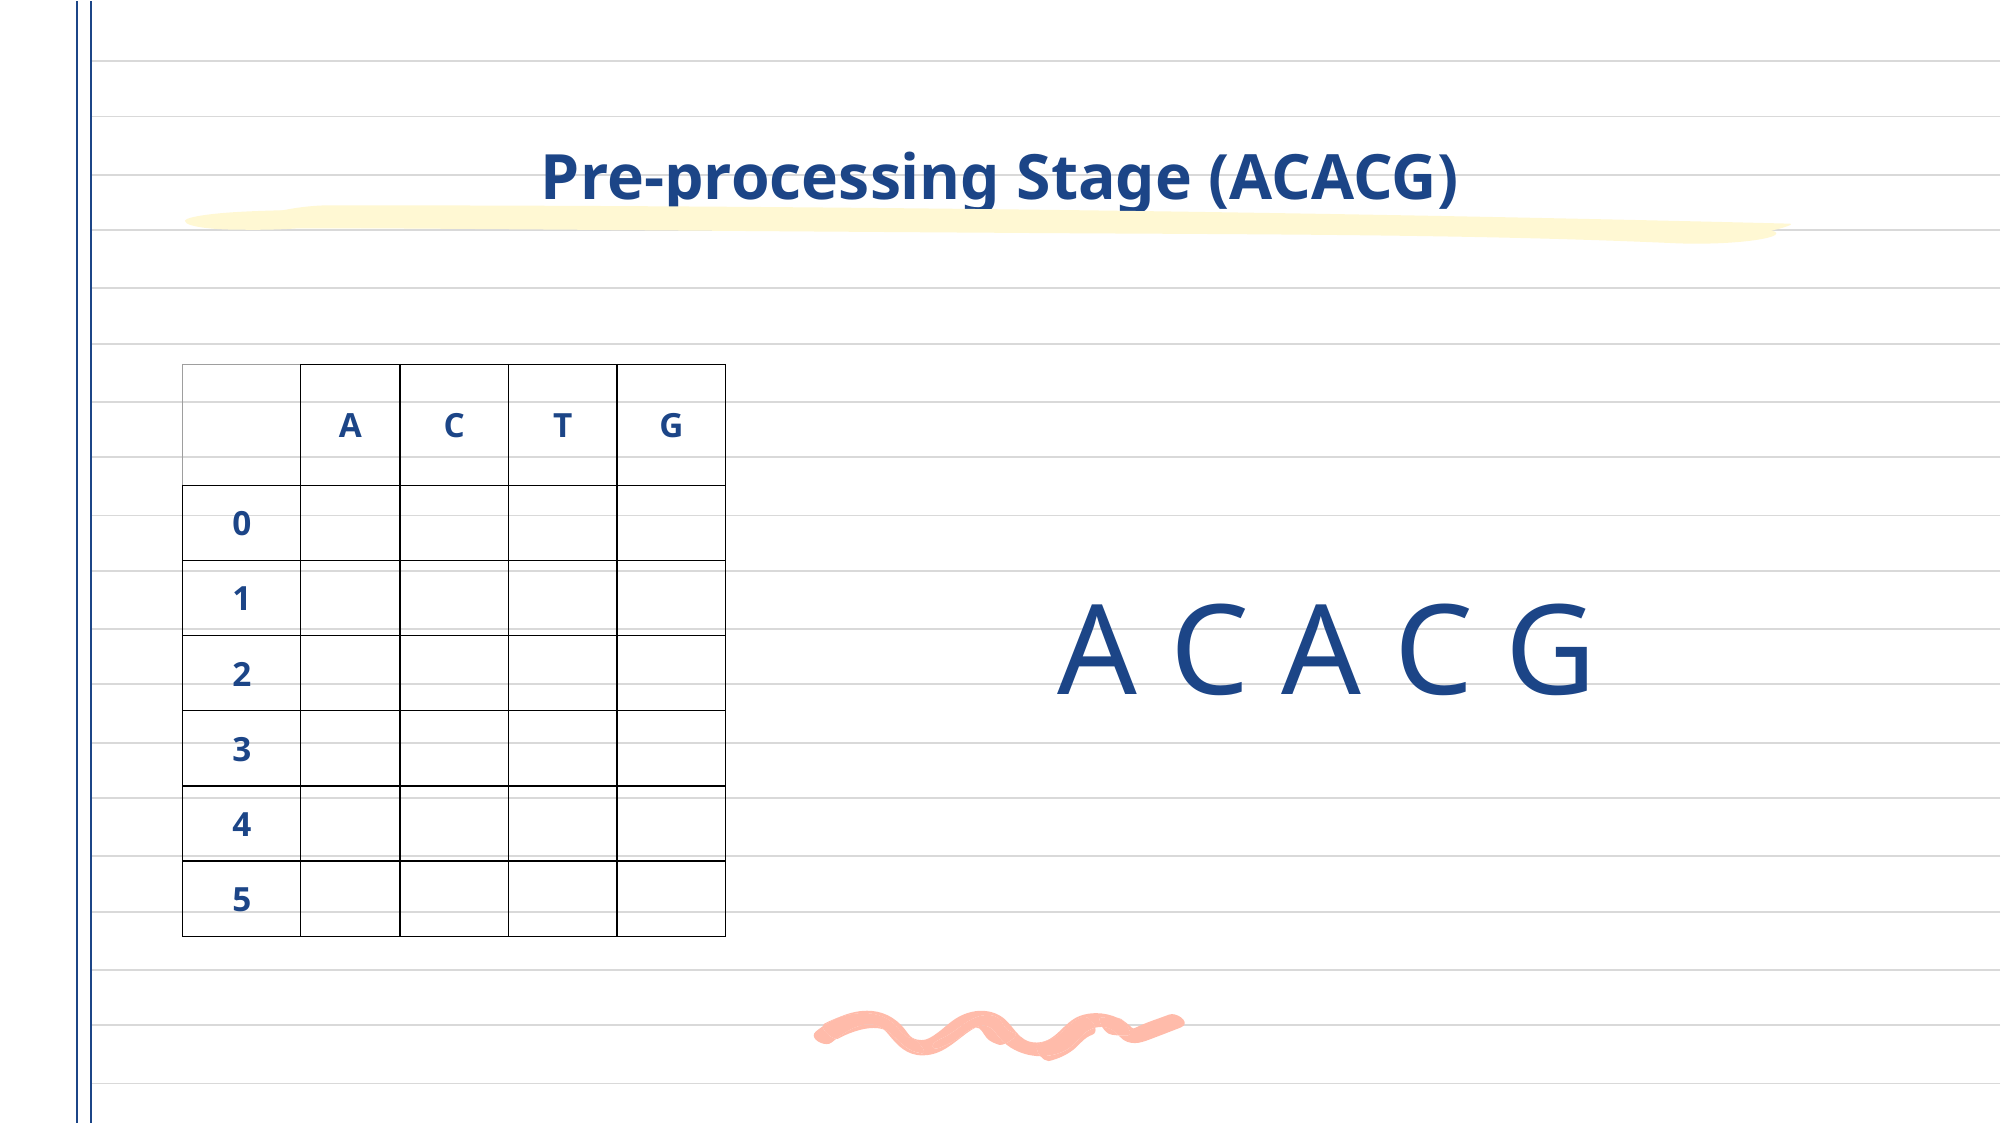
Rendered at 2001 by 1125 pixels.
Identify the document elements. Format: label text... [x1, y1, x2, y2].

table_cell [509, 862, 616, 936]
table_cell 1 [183, 561, 300, 635]
table_header A [301, 365, 399, 485]
table_cell [401, 711, 508, 785]
title Pre-processing Stage (ACACG) [157, 136, 1843, 263]
table_cell [618, 486, 725, 560]
table_cell [618, 636, 725, 710]
table_cell 2 [183, 636, 300, 710]
text_box A C A C G [1042, 562, 1612, 728]
table_cell [301, 636, 399, 710]
table_cell [401, 787, 508, 860]
table_header T [509, 365, 616, 485]
table_cell [301, 561, 399, 635]
table_cell [509, 636, 616, 710]
table_cell 4 [183, 787, 300, 860]
table_cell [301, 486, 399, 560]
table_cell 0 [183, 486, 300, 560]
table_cell [618, 711, 725, 785]
table_cell [618, 561, 725, 635]
table_cell [509, 561, 616, 635]
table_header [183, 365, 300, 485]
table_cell [401, 862, 508, 936]
table_cell [509, 787, 616, 860]
table_cell [618, 862, 725, 936]
table_cell [301, 862, 399, 936]
table_cell [401, 486, 508, 560]
table_cell 3 [183, 711, 300, 785]
table_cell [509, 711, 616, 785]
table_cell 5 [183, 862, 300, 936]
table_cell [301, 711, 399, 785]
table_header C [401, 365, 508, 485]
table_cell [401, 636, 508, 710]
table_header G [618, 365, 725, 485]
table_cell [301, 787, 399, 860]
table_cell [618, 787, 725, 860]
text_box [180, 204, 1816, 244]
table_cell [509, 486, 616, 560]
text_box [808, 1010, 1192, 1062]
table_cell [401, 561, 508, 635]
